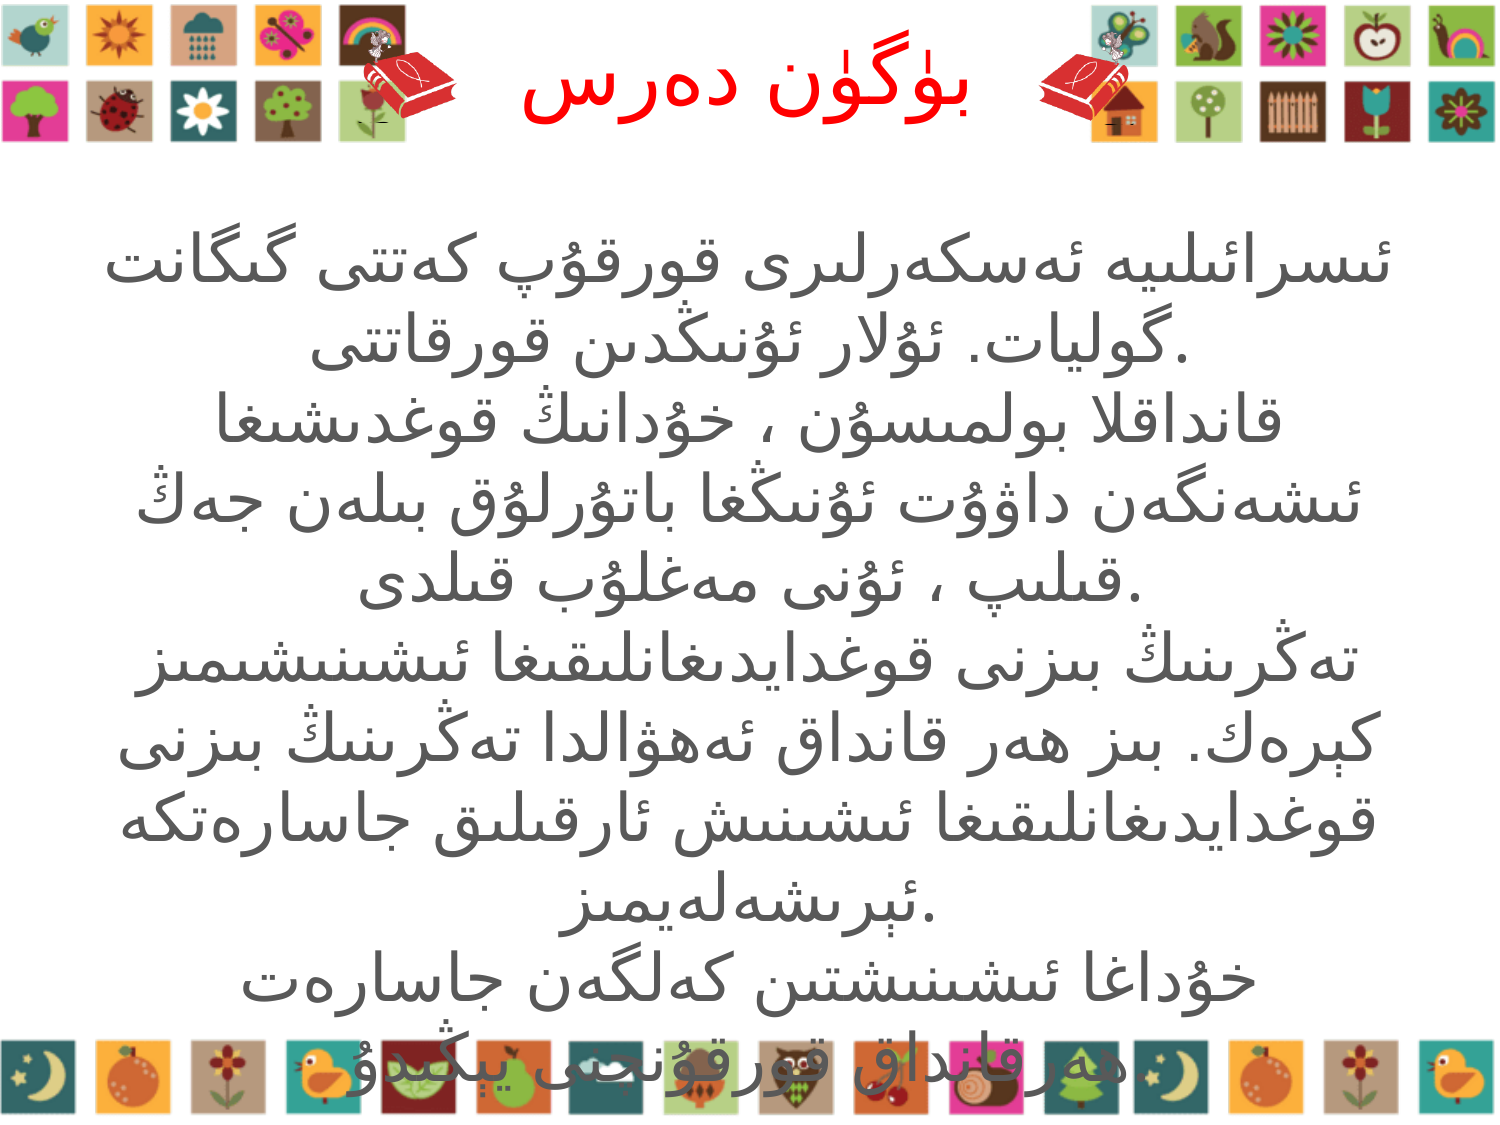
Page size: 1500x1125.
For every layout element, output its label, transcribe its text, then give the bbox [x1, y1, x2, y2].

text_box ئىسرائىلىيە ئەسكەرلىرى قورقۇپ كەتتى گىگانت گوليات. ئۇلار ئۇنىڭدىن قورقاتتى. قانداقلا بولمىسۇن ، خۇدانىڭ قوغدىشىغا ئىشەنگەن داۋۇت ئۇنىڭغا باتۇرلۇق بىلەن جەڭ قىلىپ ، ئۇنى مەغلۇب قىلدى. تەڭرىنىڭ بىزنى قوغدايدىغانلىقىغا ئىشىنىشىمىز كېرەك. بىز ھەر قانداق ئەھۋالدا تەڭرىنىڭ بىزنى قوغدايدىغانلىقىغا ئىشىنىش ئارقىلىق جاسارەتكە ئېرىشەلەيمىز. خۇداغا ئىشىنىشتىن كەلگەن جاسارەت ھەرقانداق قورقۇنچنى يېڭىدۇ. [76, 208, 1424, 1027]
picture [0, 3, 489, 150]
text_box بۈگۈن دەرس [427, 13, 1078, 129]
picture [1006, 3, 1500, 150]
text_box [0, 1028, 1500, 1118]
